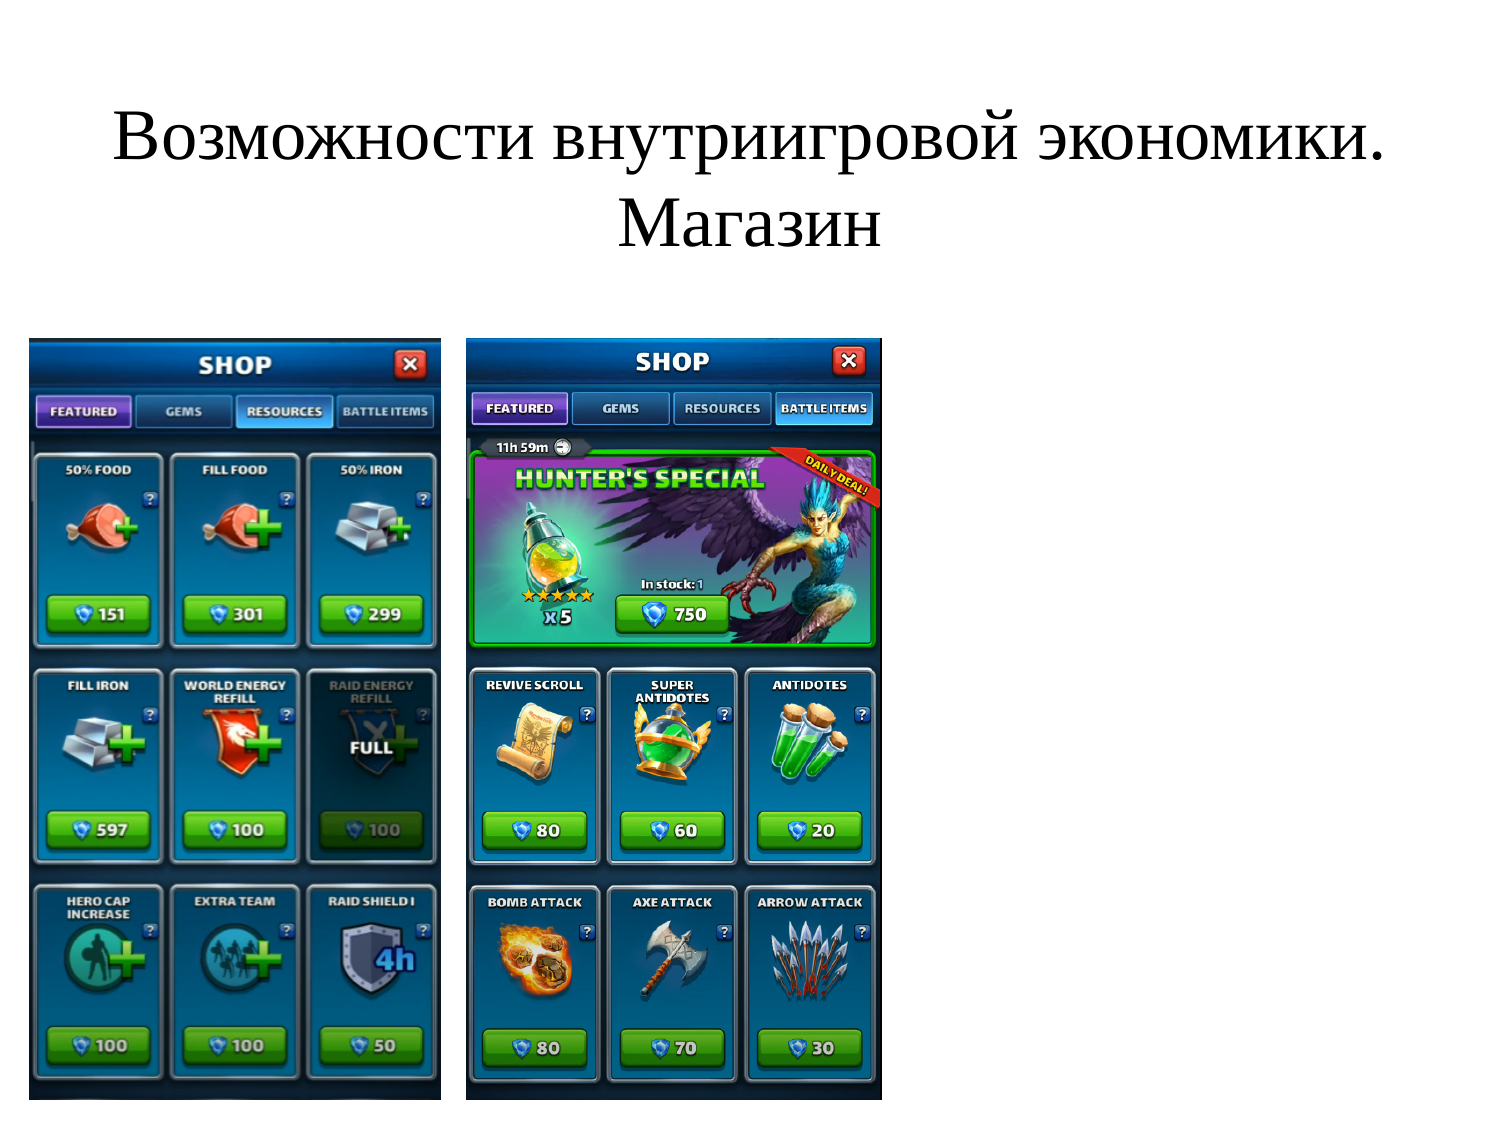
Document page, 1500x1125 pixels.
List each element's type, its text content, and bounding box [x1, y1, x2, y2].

picture [29, 337, 441, 1101]
title Возможности внутриигровой экономики. Магазин [75, 45, 1425, 303]
picture [466, 337, 883, 1101]
